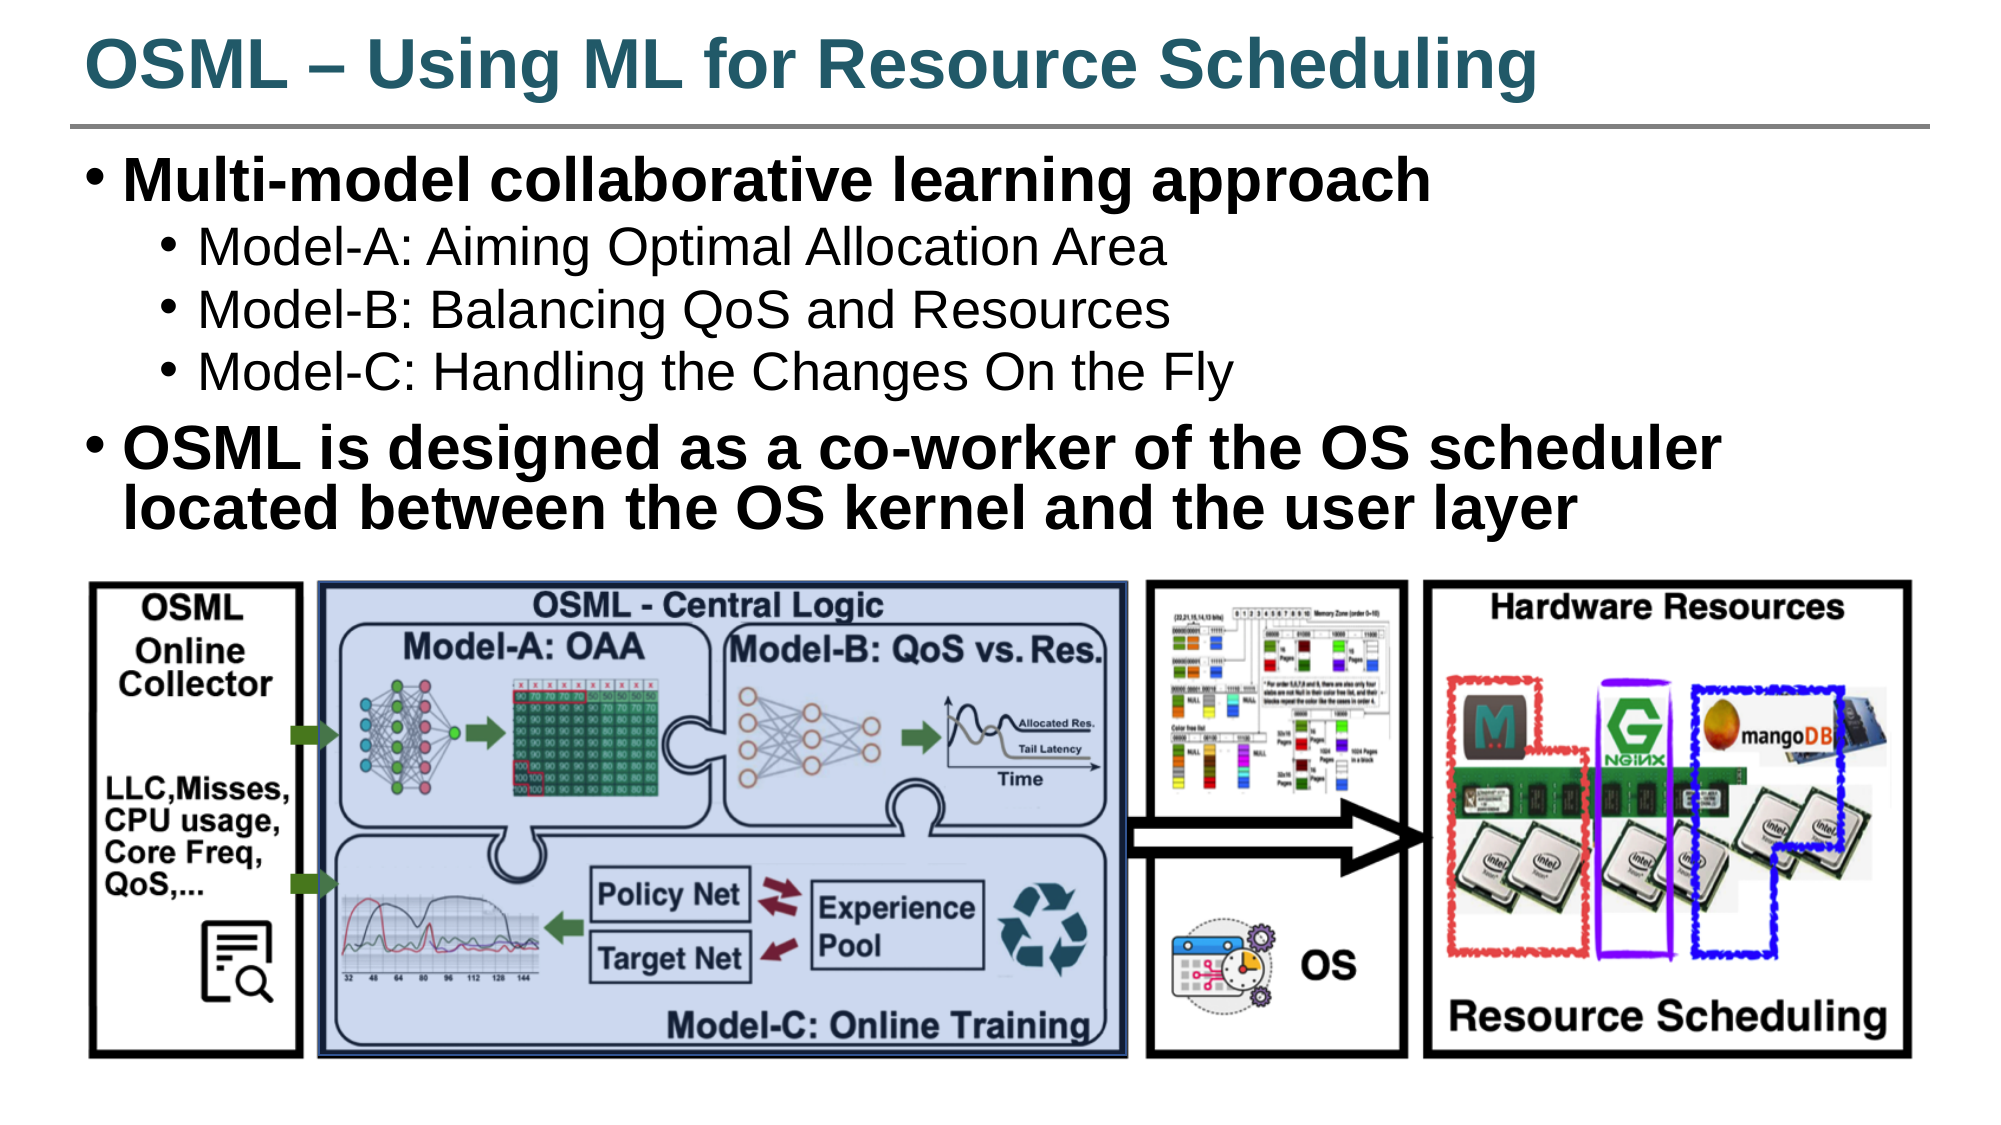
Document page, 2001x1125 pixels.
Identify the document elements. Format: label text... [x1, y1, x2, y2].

list Multi-model collaborative learning approach Model-A: Aiming Optimal Allocation Area Model-B: Balancing QoS and Resources Model-C: Handling the Changes On the Fly OSML is designed as a co-worker of the OS scheduler located between the OS kernel and the user layer [69, 146, 1930, 1125]
title OSML – Using ML for Resource Scheduling [69, 6, 1930, 125]
picture [86, 579, 1914, 1061]
